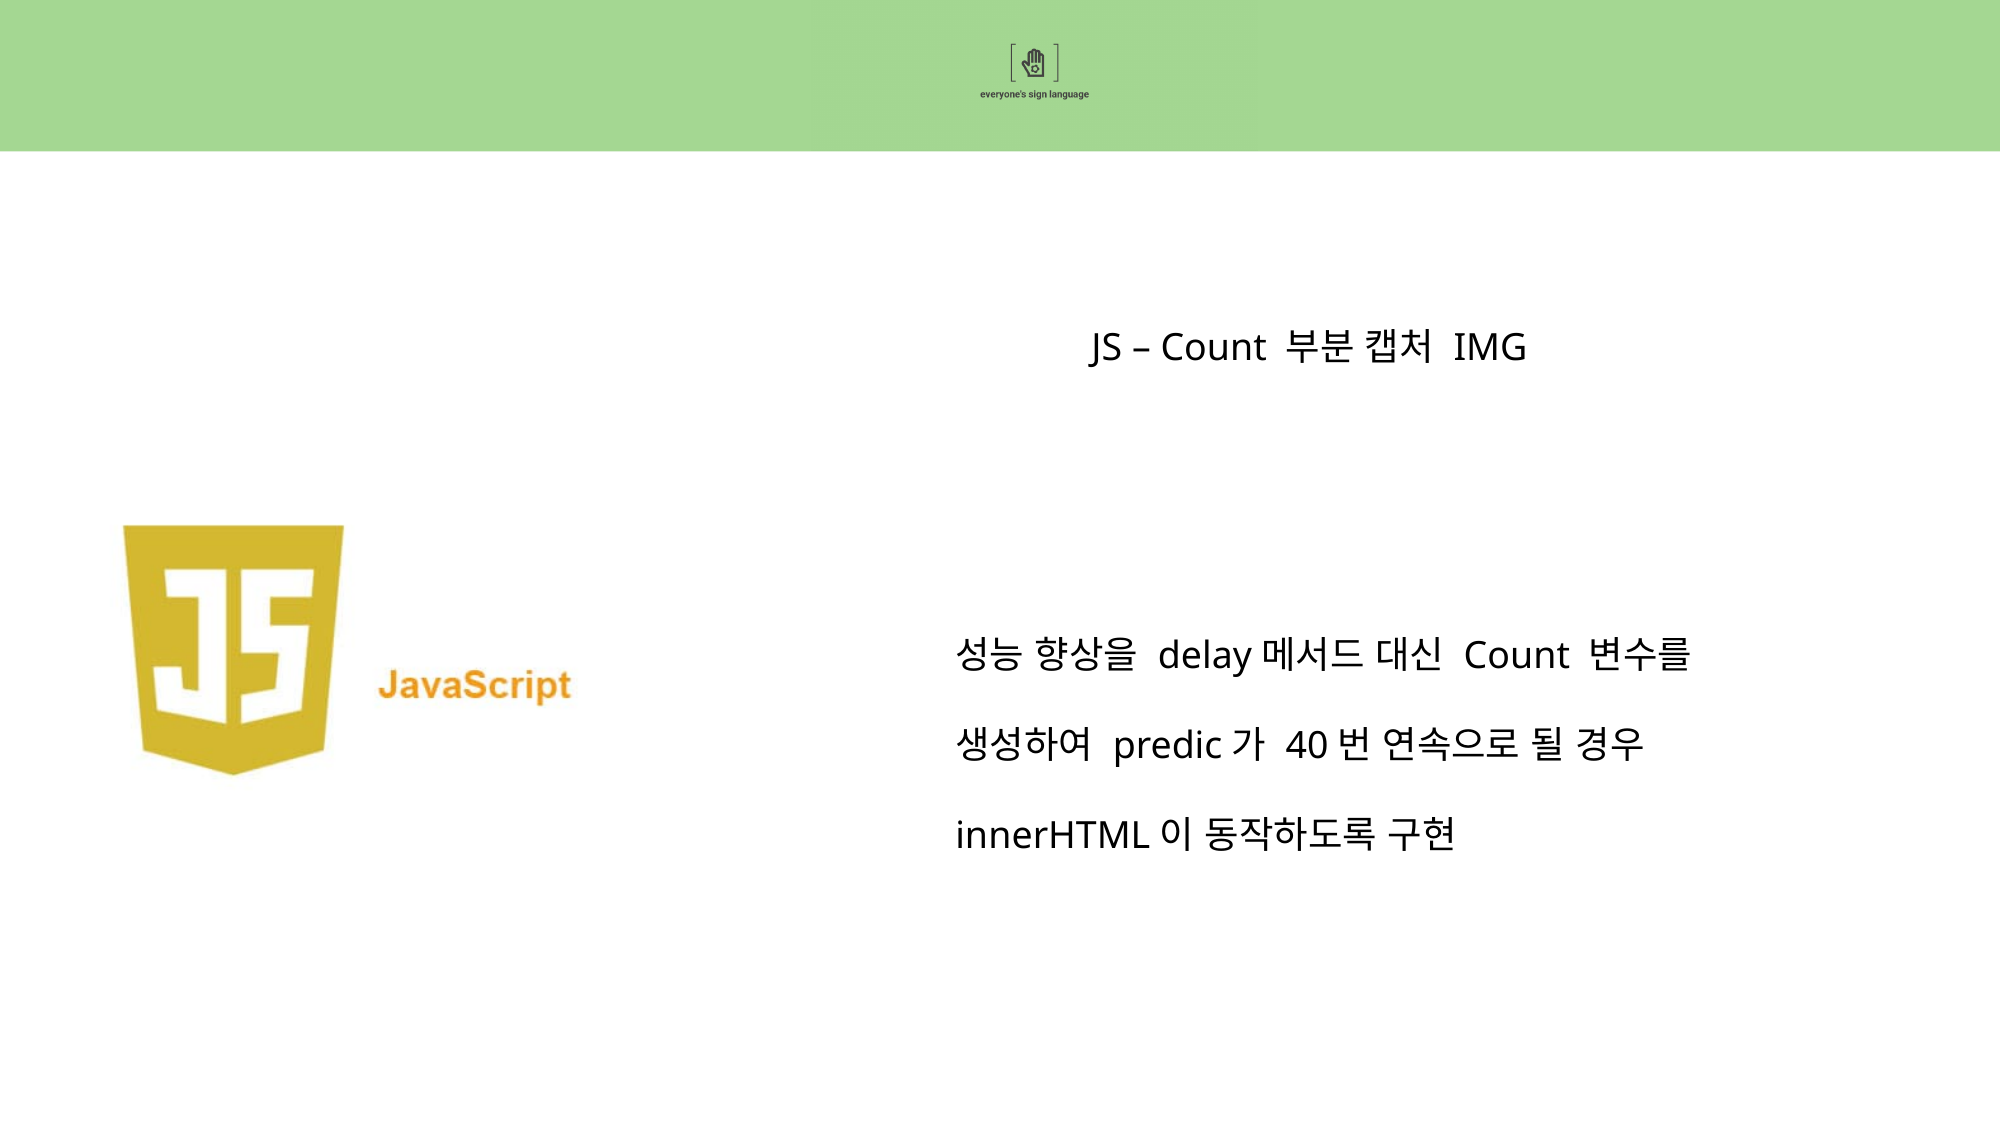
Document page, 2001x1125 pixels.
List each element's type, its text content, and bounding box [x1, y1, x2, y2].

picture [811, 0, 1258, 186]
text_box JS – Count 부분 캡처 IMG [1076, 316, 1578, 376]
text_box [1258, 0, 2000, 152]
text_box 성능 향상을 delay메서드 대신 Count 변수를 생성하여 predic가 40번 연속으로 될 경우 innerHTML이 동작하도록 구현 [940, 578, 1778, 864]
text_box [0, 0, 811, 152]
picture [70, 485, 641, 806]
